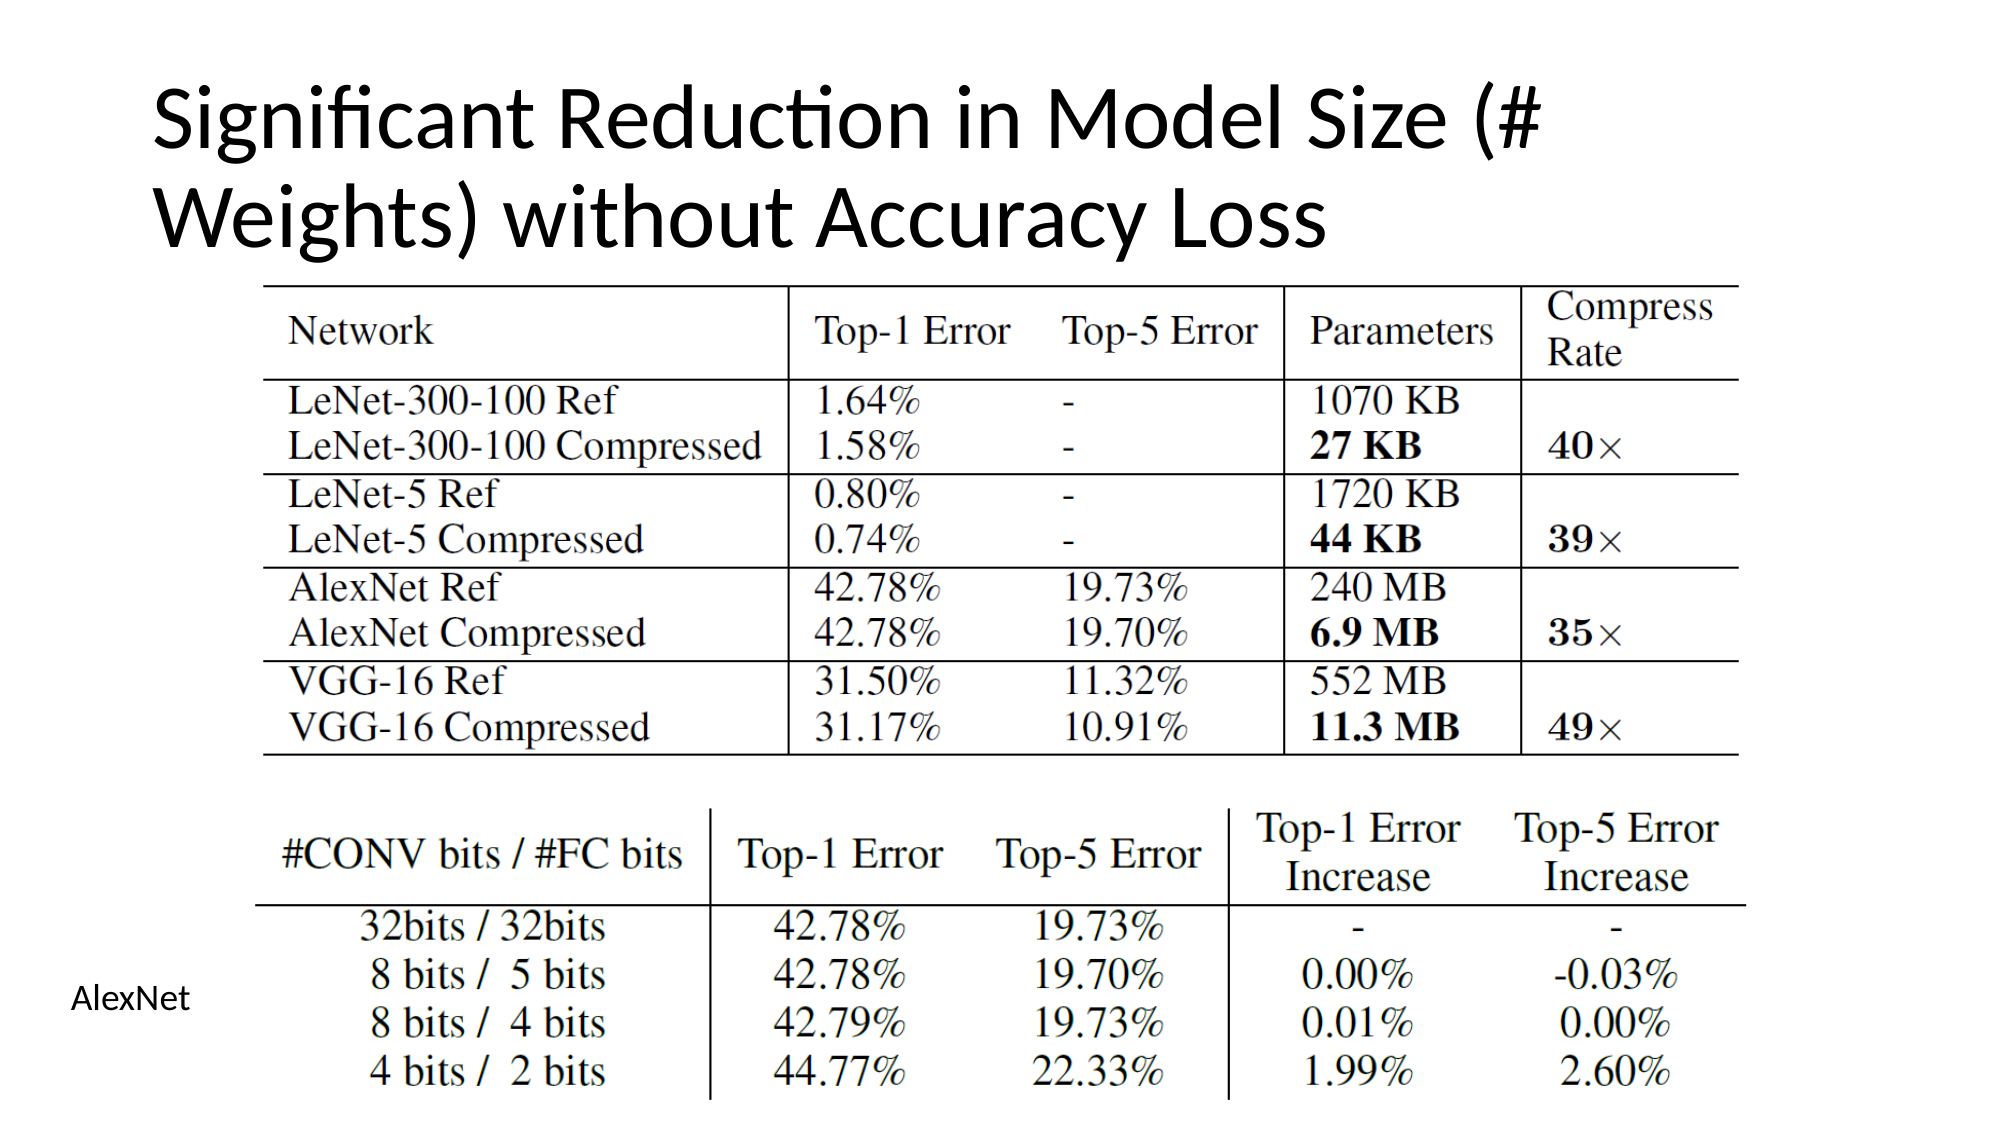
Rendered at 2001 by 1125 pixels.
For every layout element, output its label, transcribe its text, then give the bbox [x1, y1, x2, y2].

title Significant Reduction in Model Size (# Weights) without Accuracy Loss [137, 59, 1863, 278]
picture [252, 802, 1758, 1101]
text_box AlexNet [55, 965, 206, 1026]
picture [252, 277, 1748, 768]
